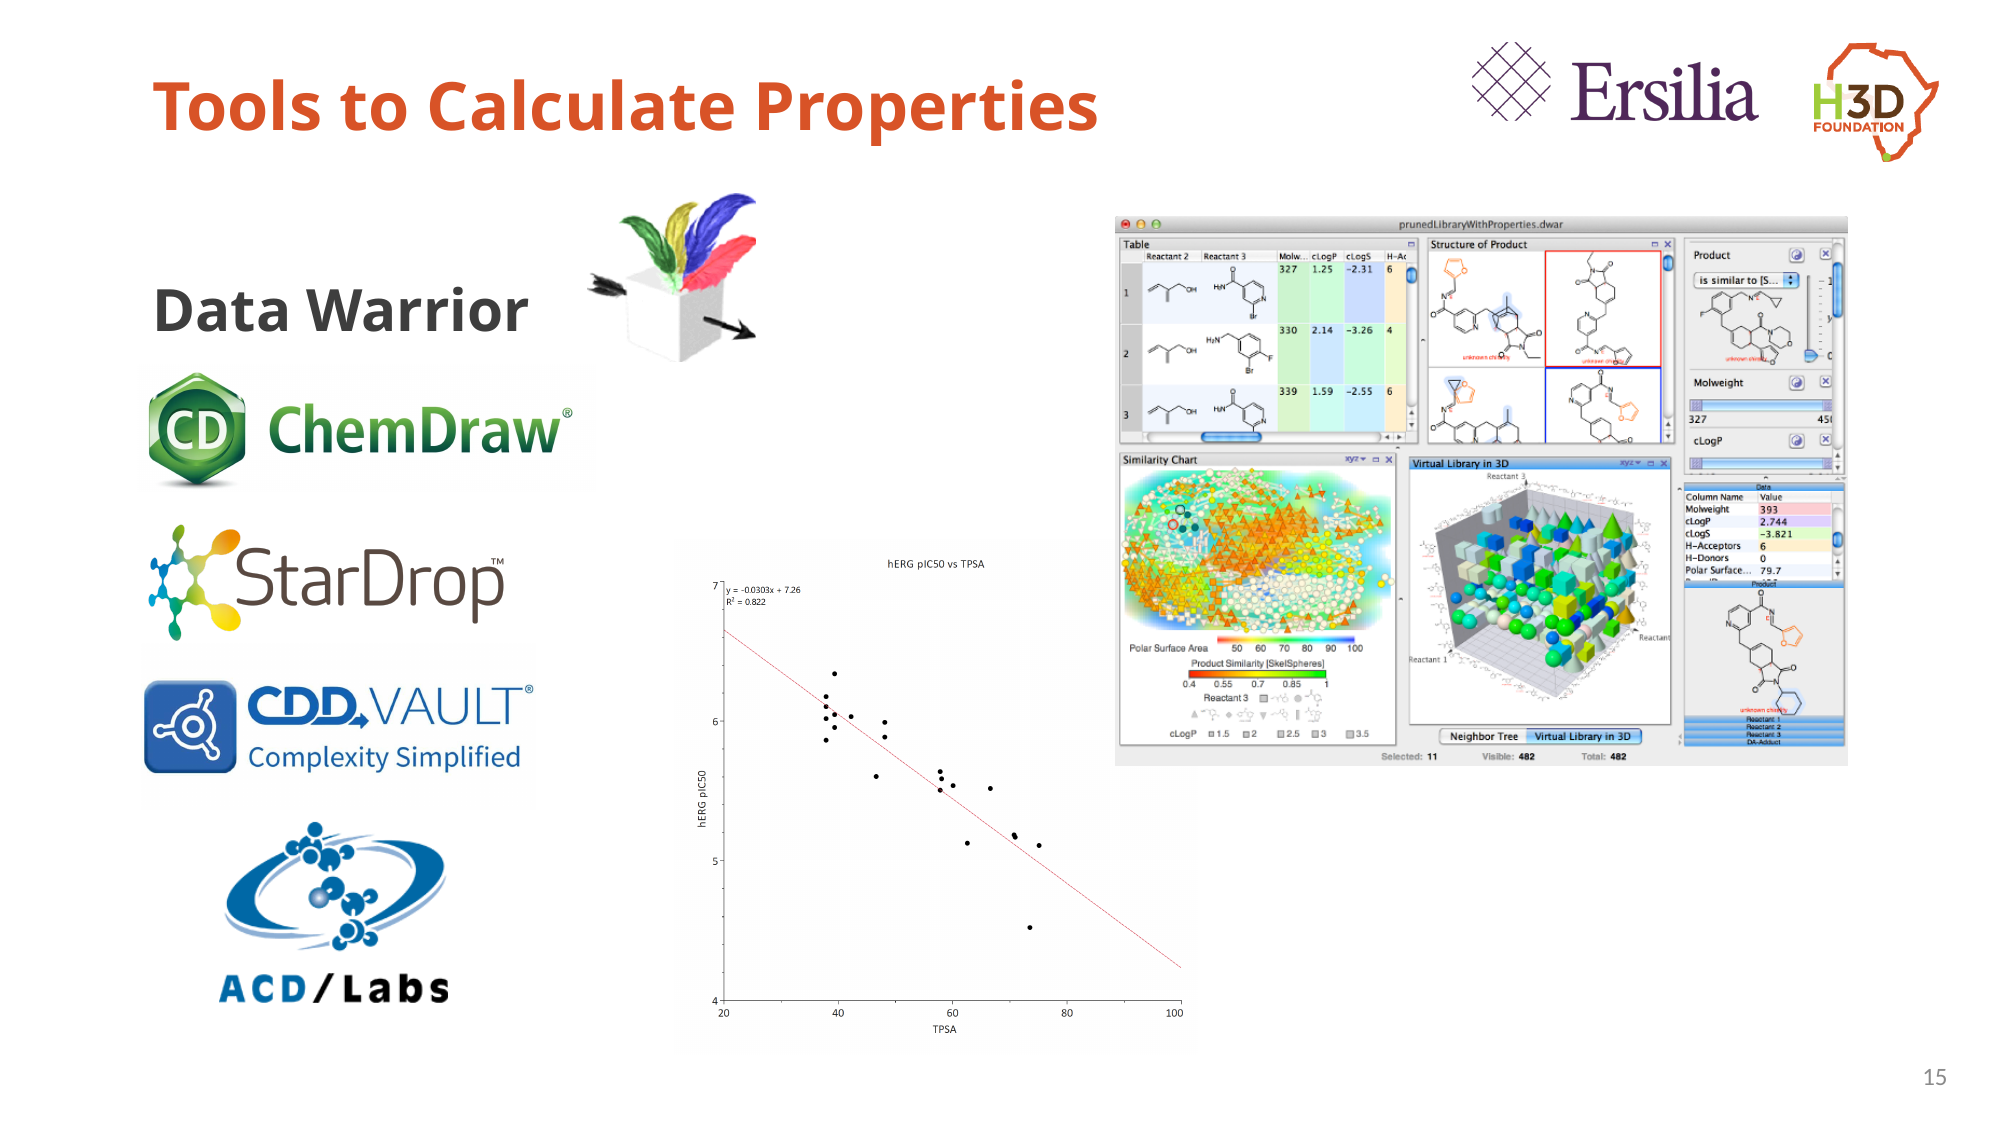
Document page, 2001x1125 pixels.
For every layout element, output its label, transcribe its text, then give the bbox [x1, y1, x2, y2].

picture [137, 364, 596, 492]
picture [587, 193, 756, 362]
list Data Warrior [137, 196, 1875, 1066]
title Tools to Calculate Properties [137, 59, 1258, 159]
slide_number 15 [1890, 1045, 1963, 1106]
picture [140, 516, 536, 1028]
picture [1472, 42, 1759, 121]
picture [674, 216, 1848, 1055]
